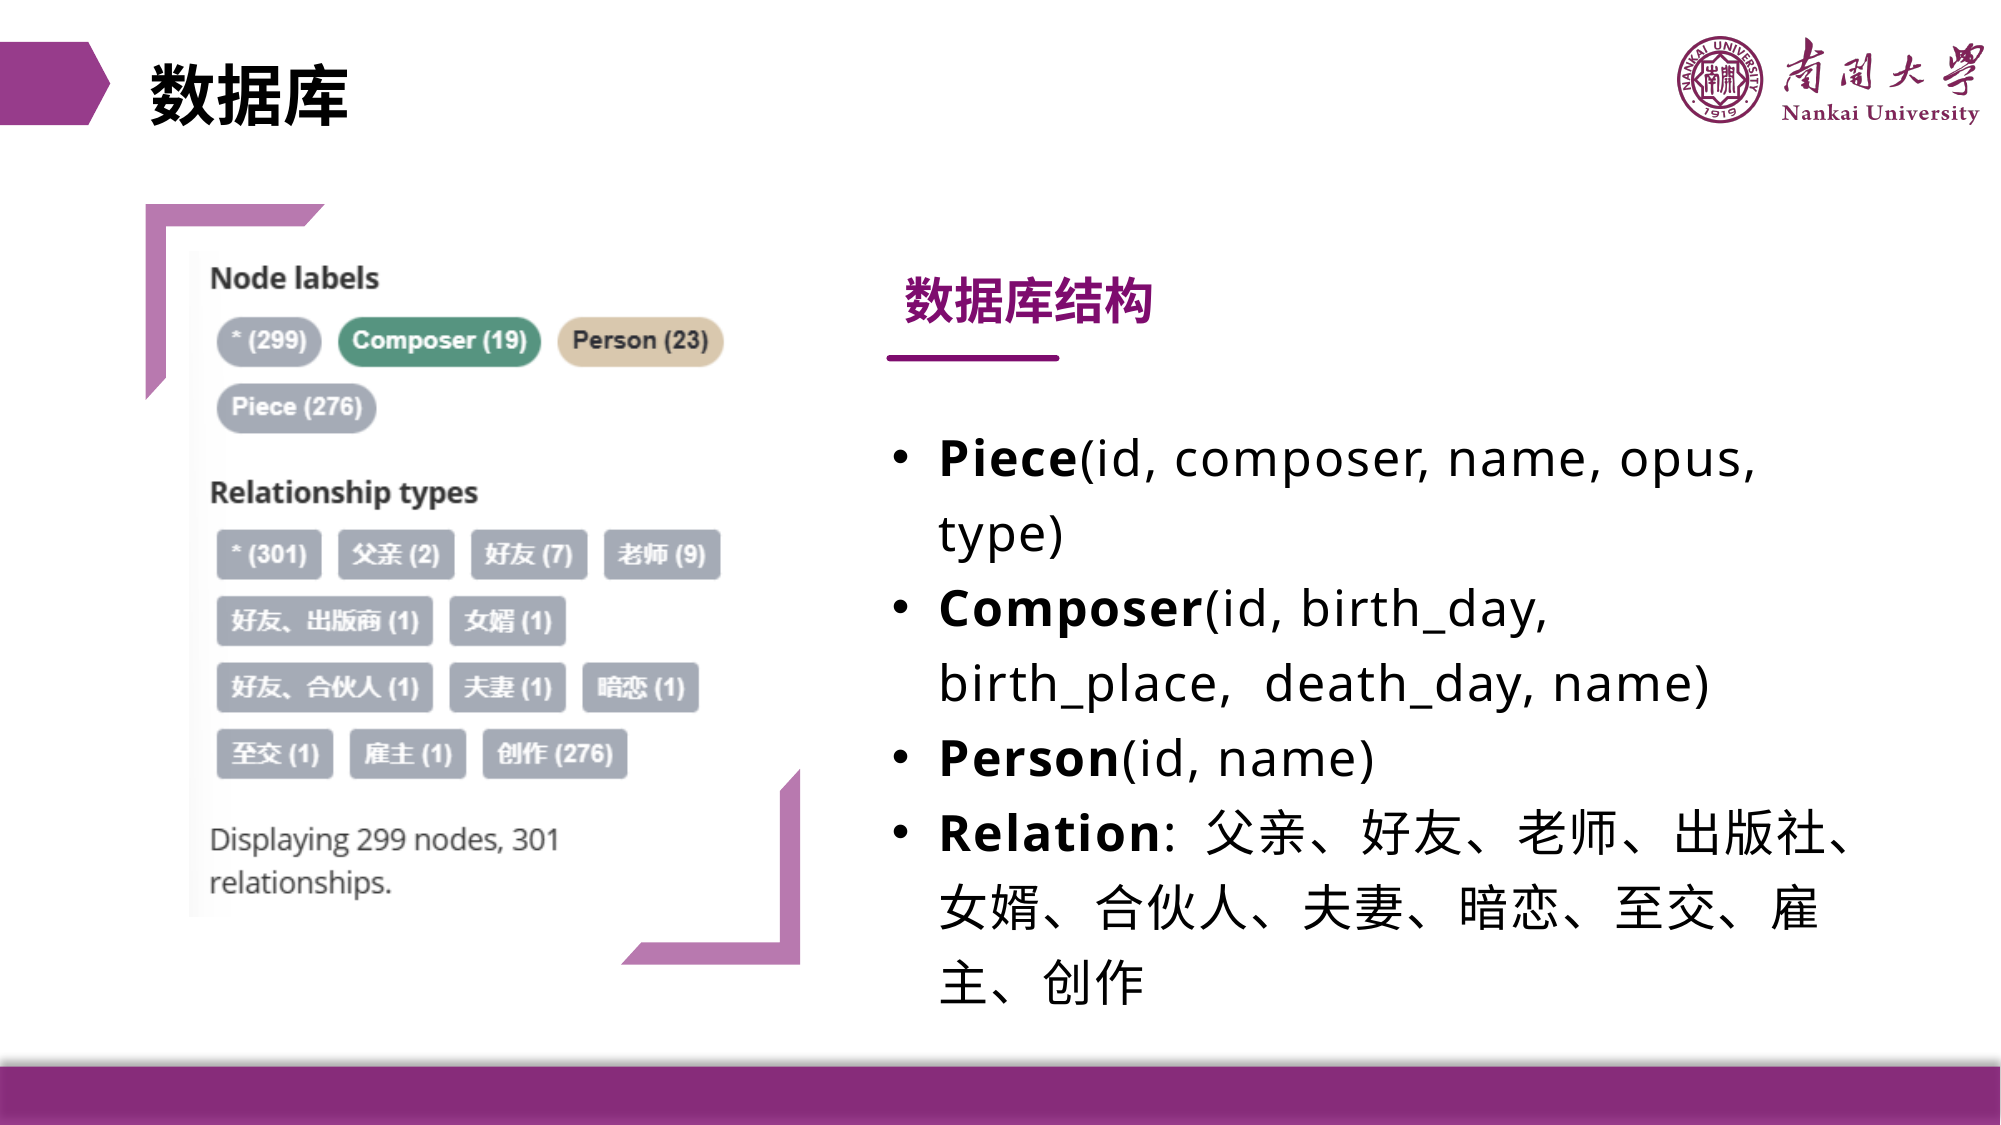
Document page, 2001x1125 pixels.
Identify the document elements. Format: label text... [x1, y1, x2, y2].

picture [188, 251, 774, 918]
text_box Piece(id, composer, name, opus, type) Composer(id, birth_day, birth_place, death_day, name) Person(id, name) Relation: 父亲、好友、老师、出版社、女婿、合伙人、夫妻、暗恋、至交、雇主、创作 [877, 403, 1875, 1125]
text_box 数据库 [135, 22, 1223, 141]
picture [1677, 36, 1984, 125]
text_box 数据库结构 [889, 244, 1925, 337]
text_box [145, 203, 801, 965]
